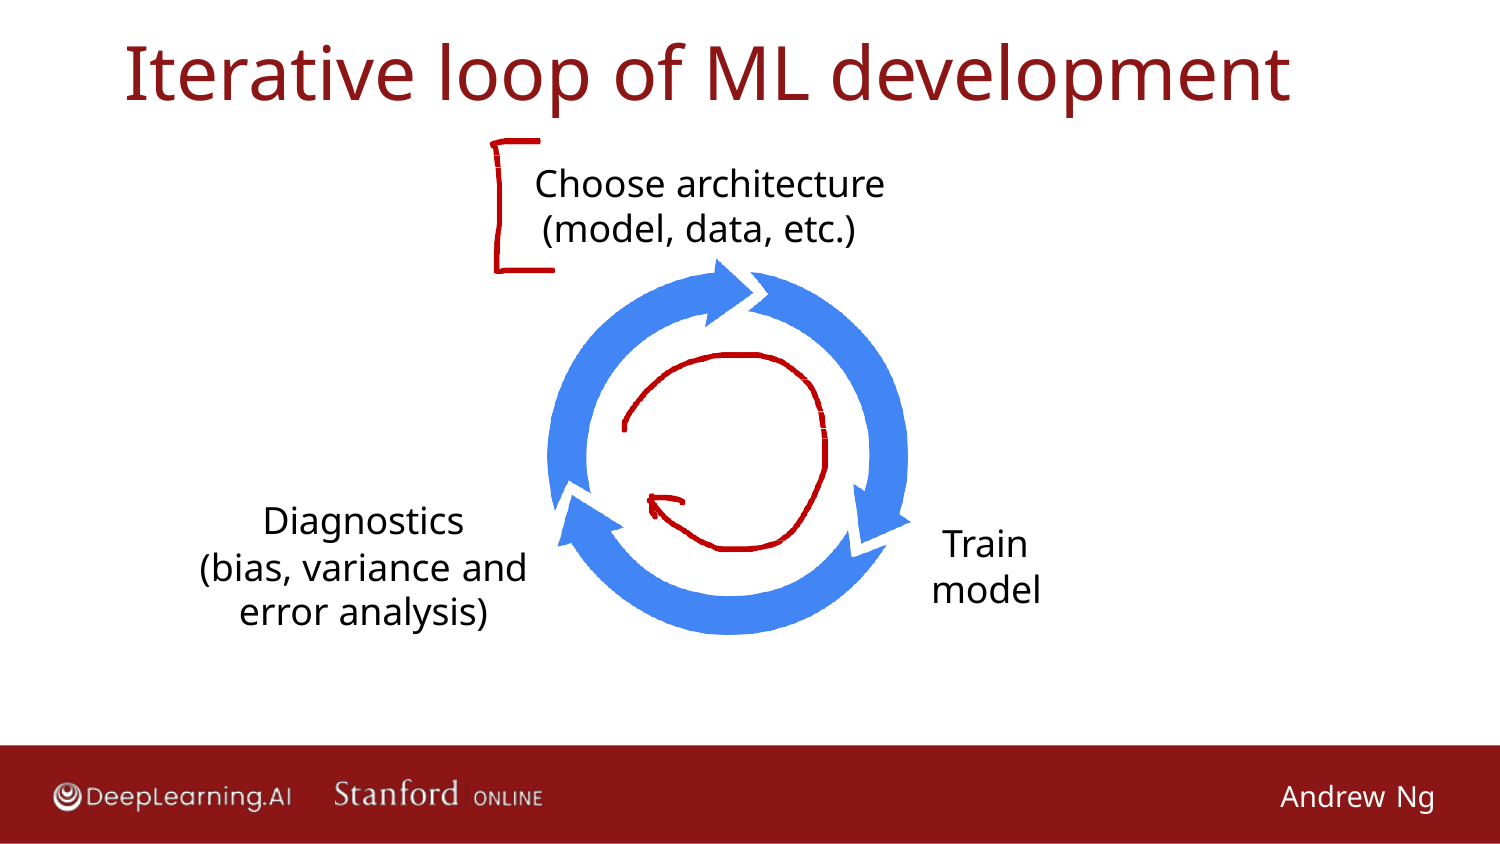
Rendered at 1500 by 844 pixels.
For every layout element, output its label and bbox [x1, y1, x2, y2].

text_box [555, 157, 909, 250]
picture [335, 779, 544, 814]
text_box [180, 495, 546, 633]
text_box [929, 518, 1049, 611]
picture [489, 138, 912, 635]
picture [51, 770, 293, 825]
title [122, 23, 1379, 167]
footer [1277, 774, 1445, 844]
